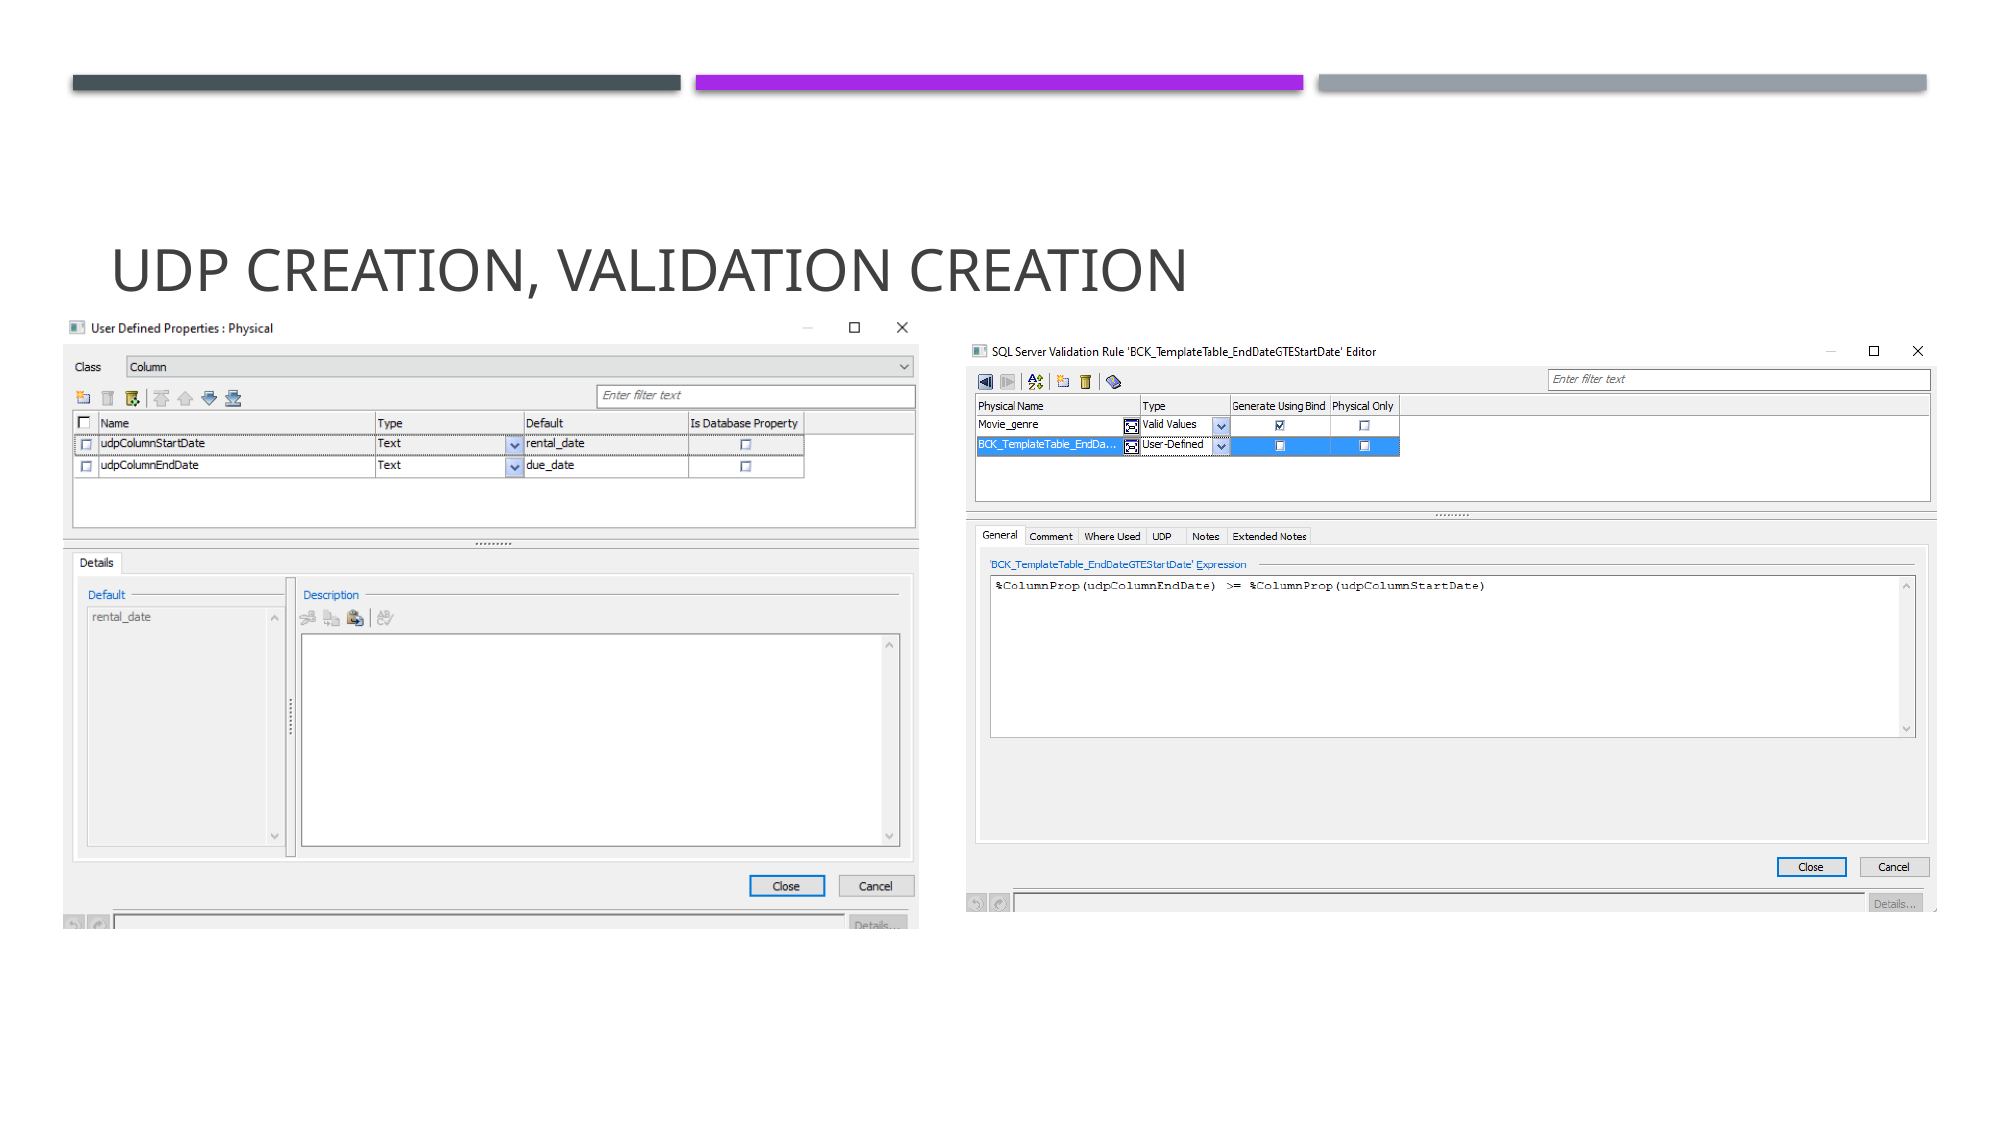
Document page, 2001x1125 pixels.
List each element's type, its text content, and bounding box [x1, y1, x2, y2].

title UDP Creation, validation creation [95, 115, 1905, 311]
picture [965, 339, 1937, 912]
picture [63, 315, 920, 930]
